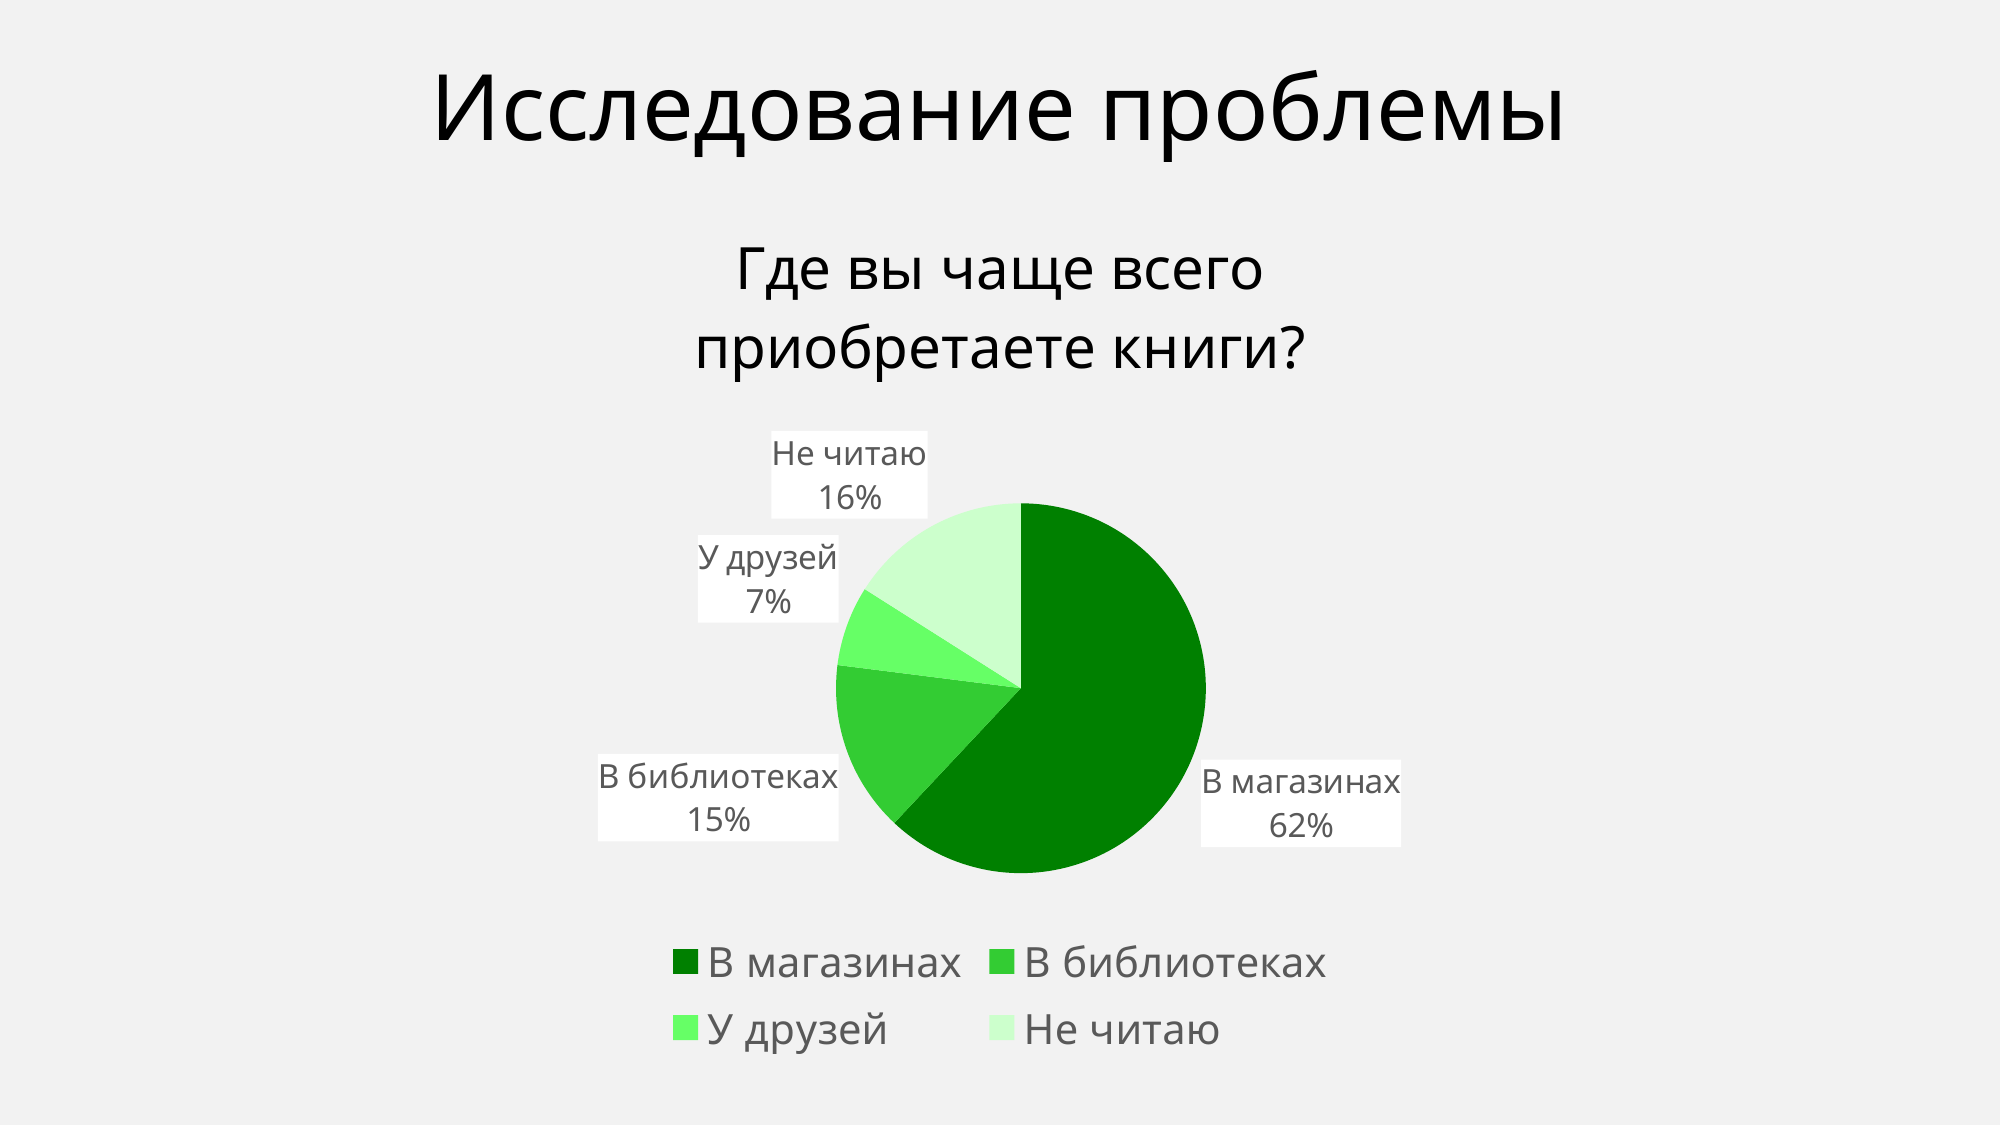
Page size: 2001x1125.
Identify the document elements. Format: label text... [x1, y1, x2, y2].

chart [438, 183, 1562, 1066]
title Исследование проблемы [137, 37, 1863, 184]
